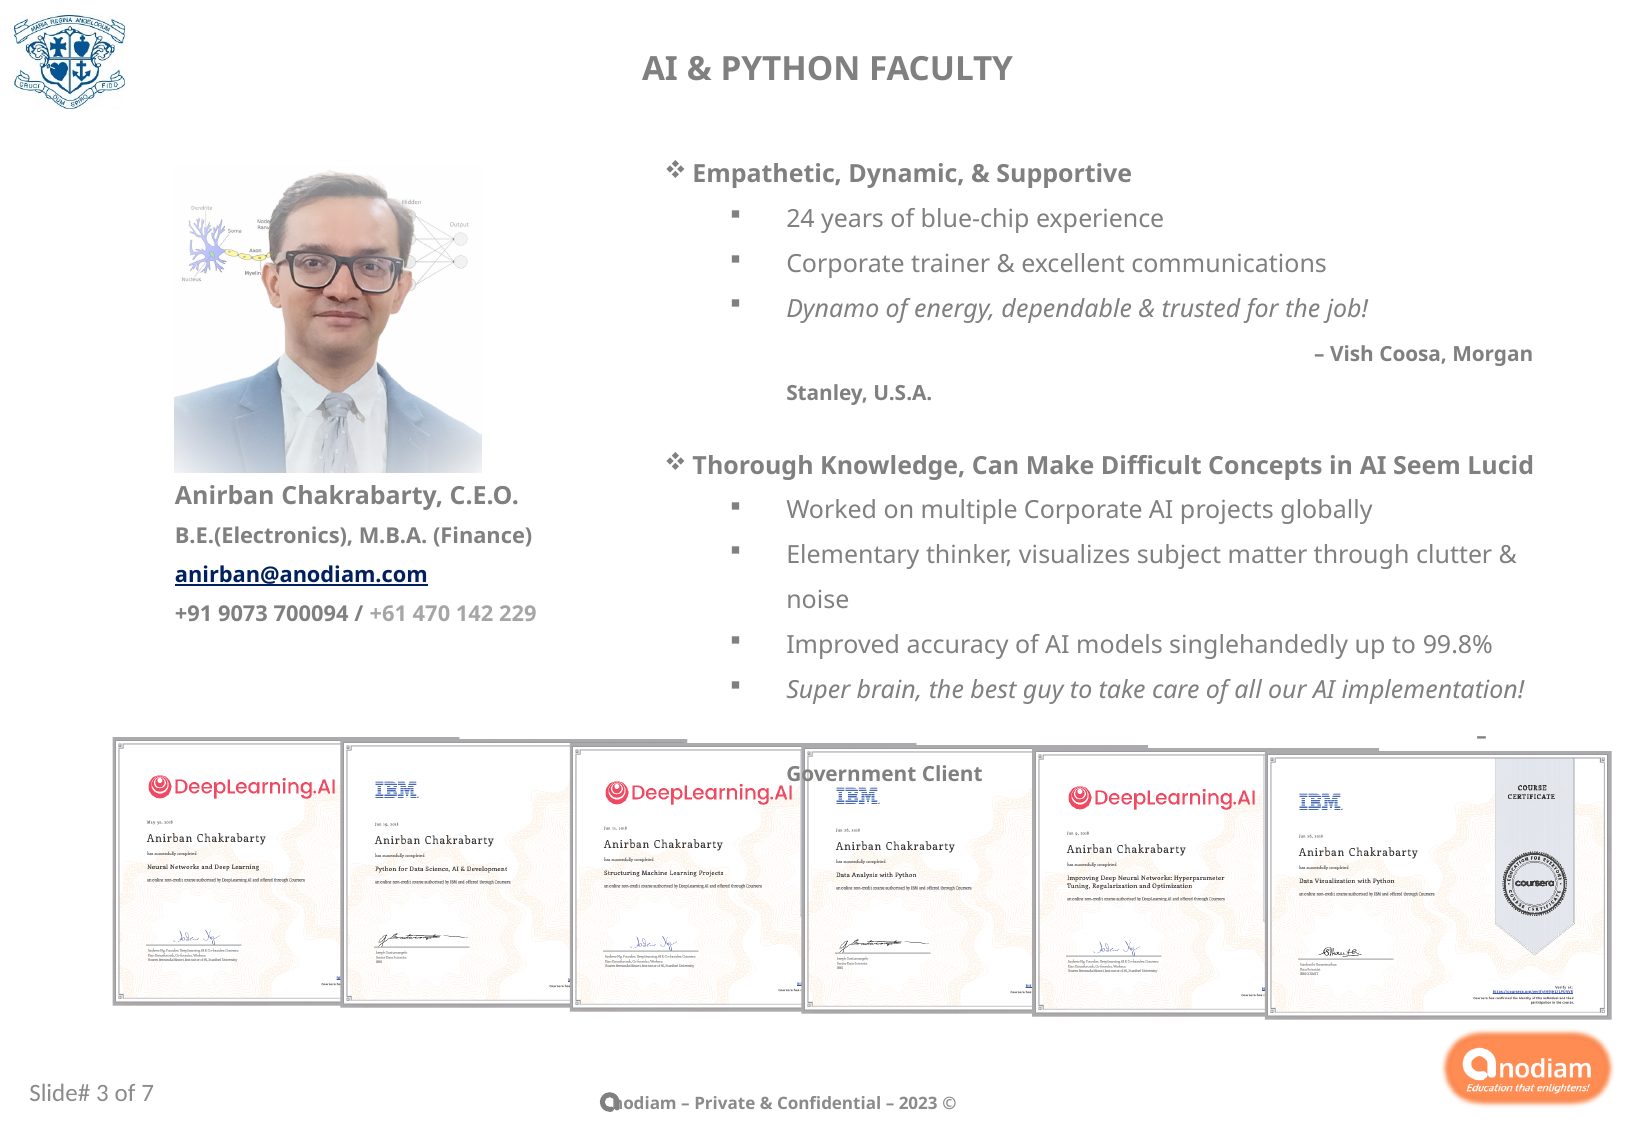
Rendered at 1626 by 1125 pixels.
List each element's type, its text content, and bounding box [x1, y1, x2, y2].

picture [1437, 1025, 1618, 1111]
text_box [569, 743, 917, 1012]
text_box [158, 134, 498, 474]
text_box Empathetic, Dynamic, & Supportive 24 years of blue-chip experience Corporate trainer & excellent communications Dynamo of energy, dependable & trusted for the job! – Vish Coosa, Morgan Stanley, U.S.A. Thorough Knowledge, Can Make Difficult Concepts in AI Seem Lucid Worked on multiple Corporate AI projects globally Elementary thinker, visualizes subject matter through clutter & noise Improved accuracy of AI models singlehandedly up to 99.8% Super brain, the best guy to take care of all our AI implementation! – Government Client [649, 135, 1585, 751]
picture [14, 15, 125, 109]
text_box AI & Python Faculty [371, 0, 1285, 95]
footer nodiam – Private & Confidential – 2023 © [512, 1078, 1062, 1125]
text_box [112, 737, 460, 1006]
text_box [340, 739, 688, 1008]
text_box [801, 745, 1149, 1015]
text_box [598, 1091, 622, 1113]
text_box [1264, 751, 1612, 1020]
picture [174, 165, 482, 473]
slide_number Slide# 3 of 7 [14, 1058, 198, 1125]
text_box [1032, 748, 1380, 1017]
text_box Anirban Chakrabarty, C.E.O. B.E.(Electronics), M.B.A. (Finance) anirban@anodiam.com +91 9073 700094 / +61 470 142 229 [160, 472, 552, 633]
